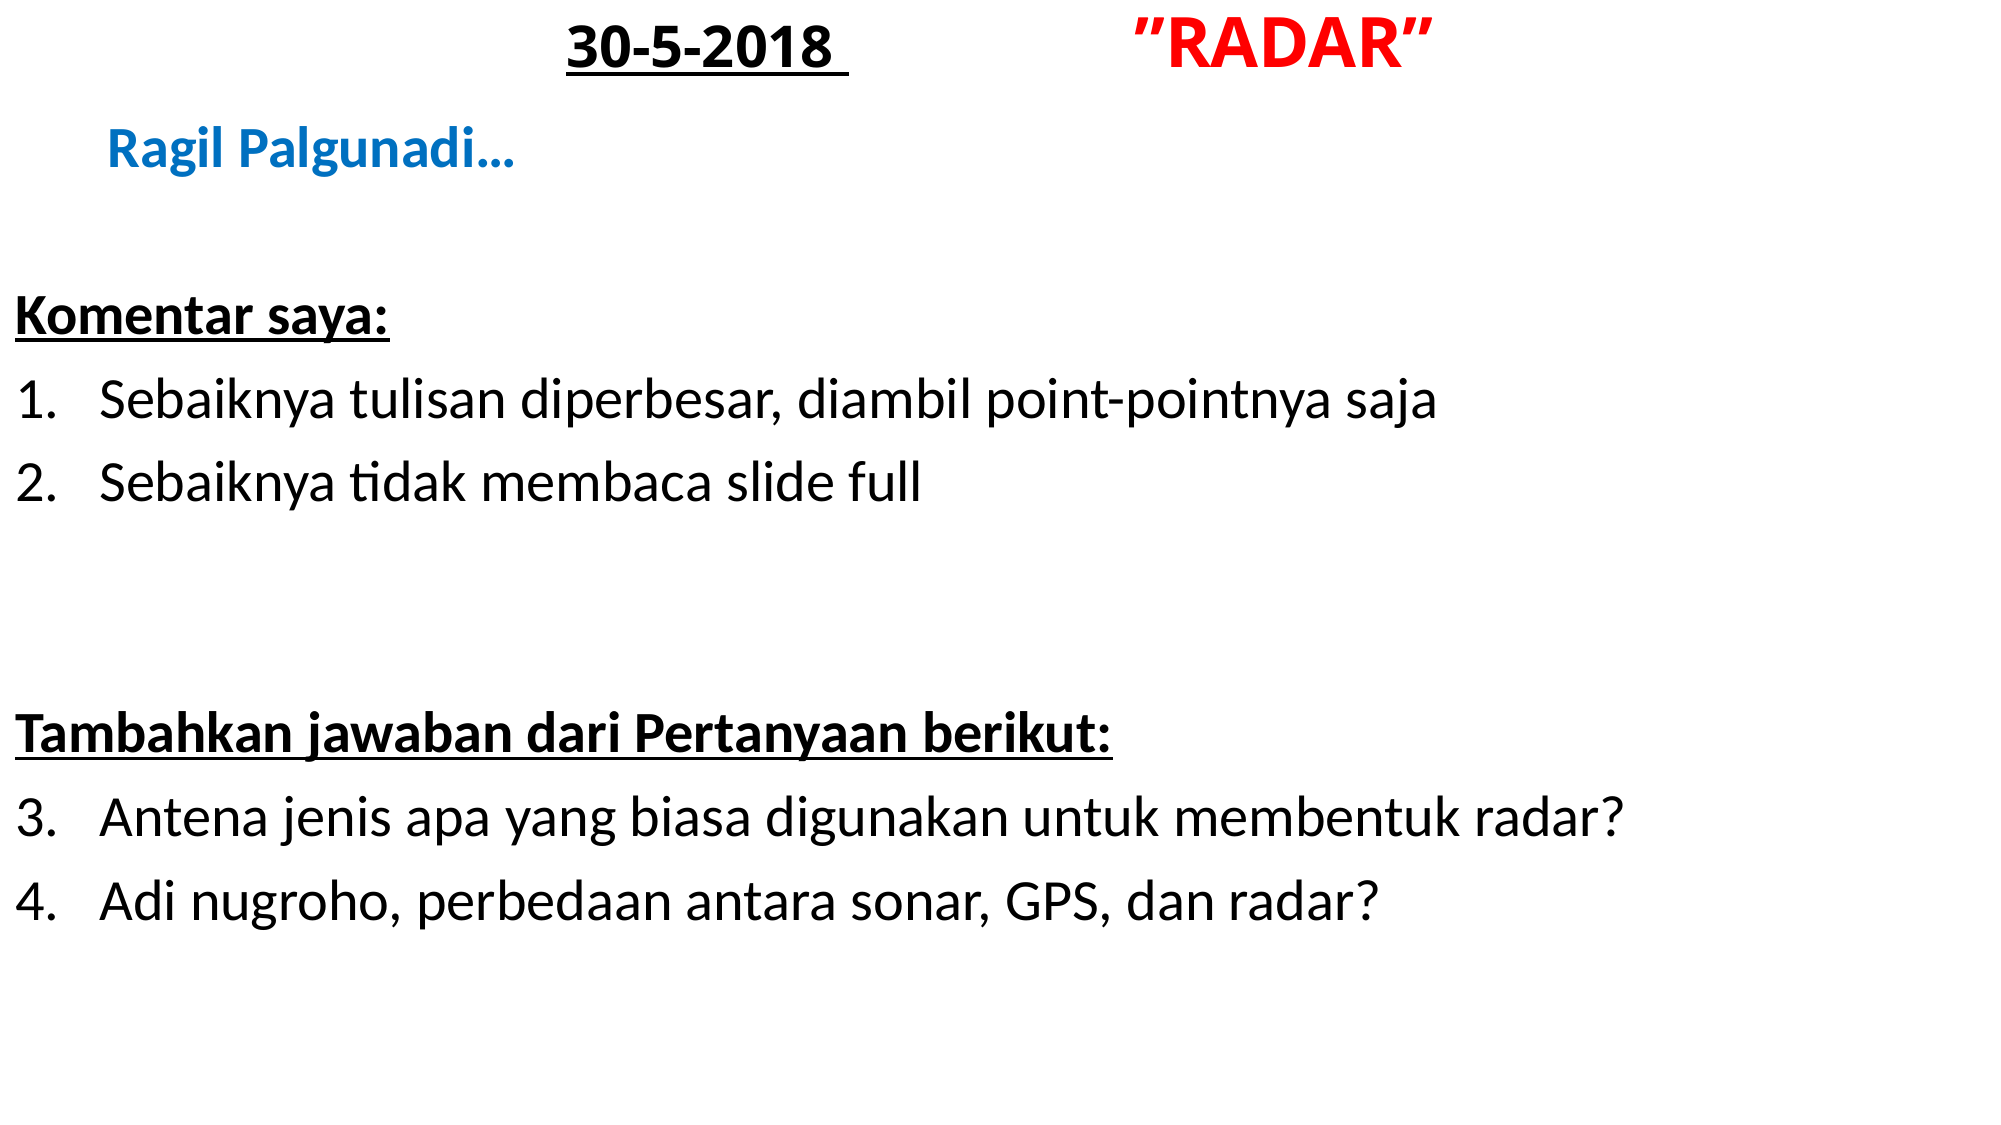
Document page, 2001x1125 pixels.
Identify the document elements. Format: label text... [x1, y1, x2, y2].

title 30-5-2018 ”RADAR” [137, 0, 1863, 91]
list Ragil Palgunadi… Komentar saya: Sebaiknya tulisan diperbesar, diambil point-pointnya saja Sebaiknya tidak membaca slide full Tambahkan jawaban dari Pertanyaan berikut: Antena jenis apa yang biasa digunakan untuk membentuk radar? Adi nugroho, perbedaan antara sonar, GPS, dan radar? [0, 109, 2000, 1125]
